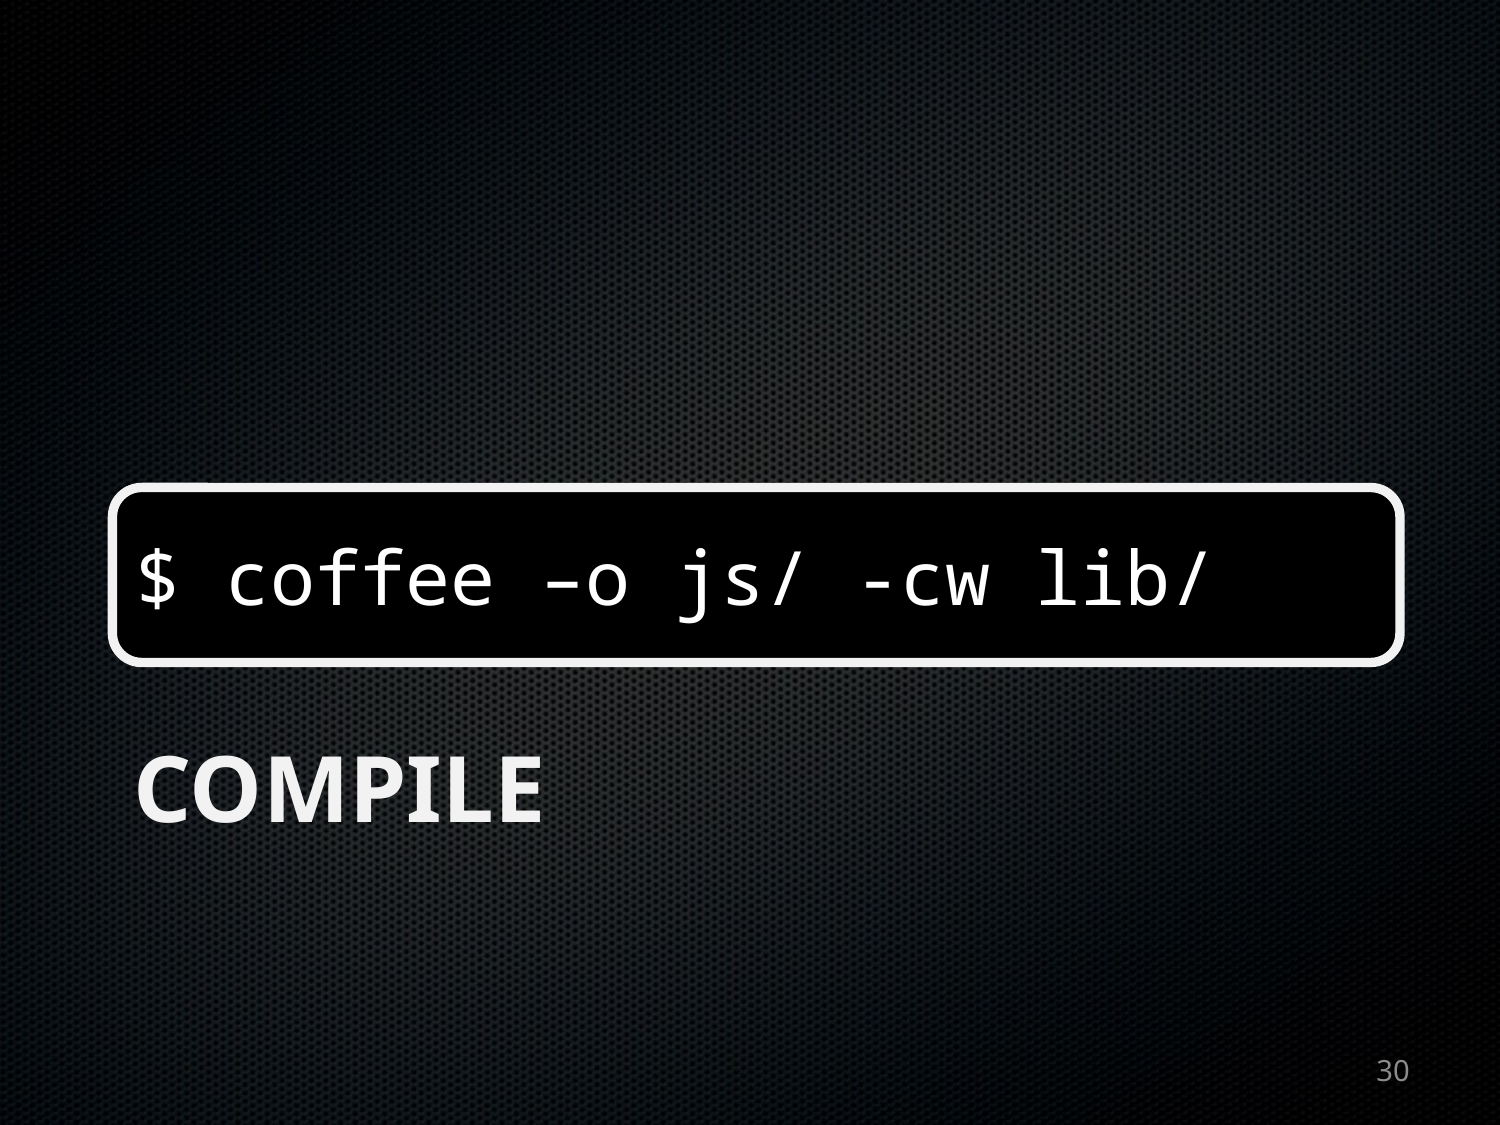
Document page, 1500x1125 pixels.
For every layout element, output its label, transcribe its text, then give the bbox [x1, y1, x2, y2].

title COMPILE [118, 722, 1394, 947]
picture [0, 0, 1500, 1125]
slide_number 30 [1074, 1042, 1425, 1103]
text_box $ coffee –o js/ -cw lib/ [110, 485, 1403, 665]
